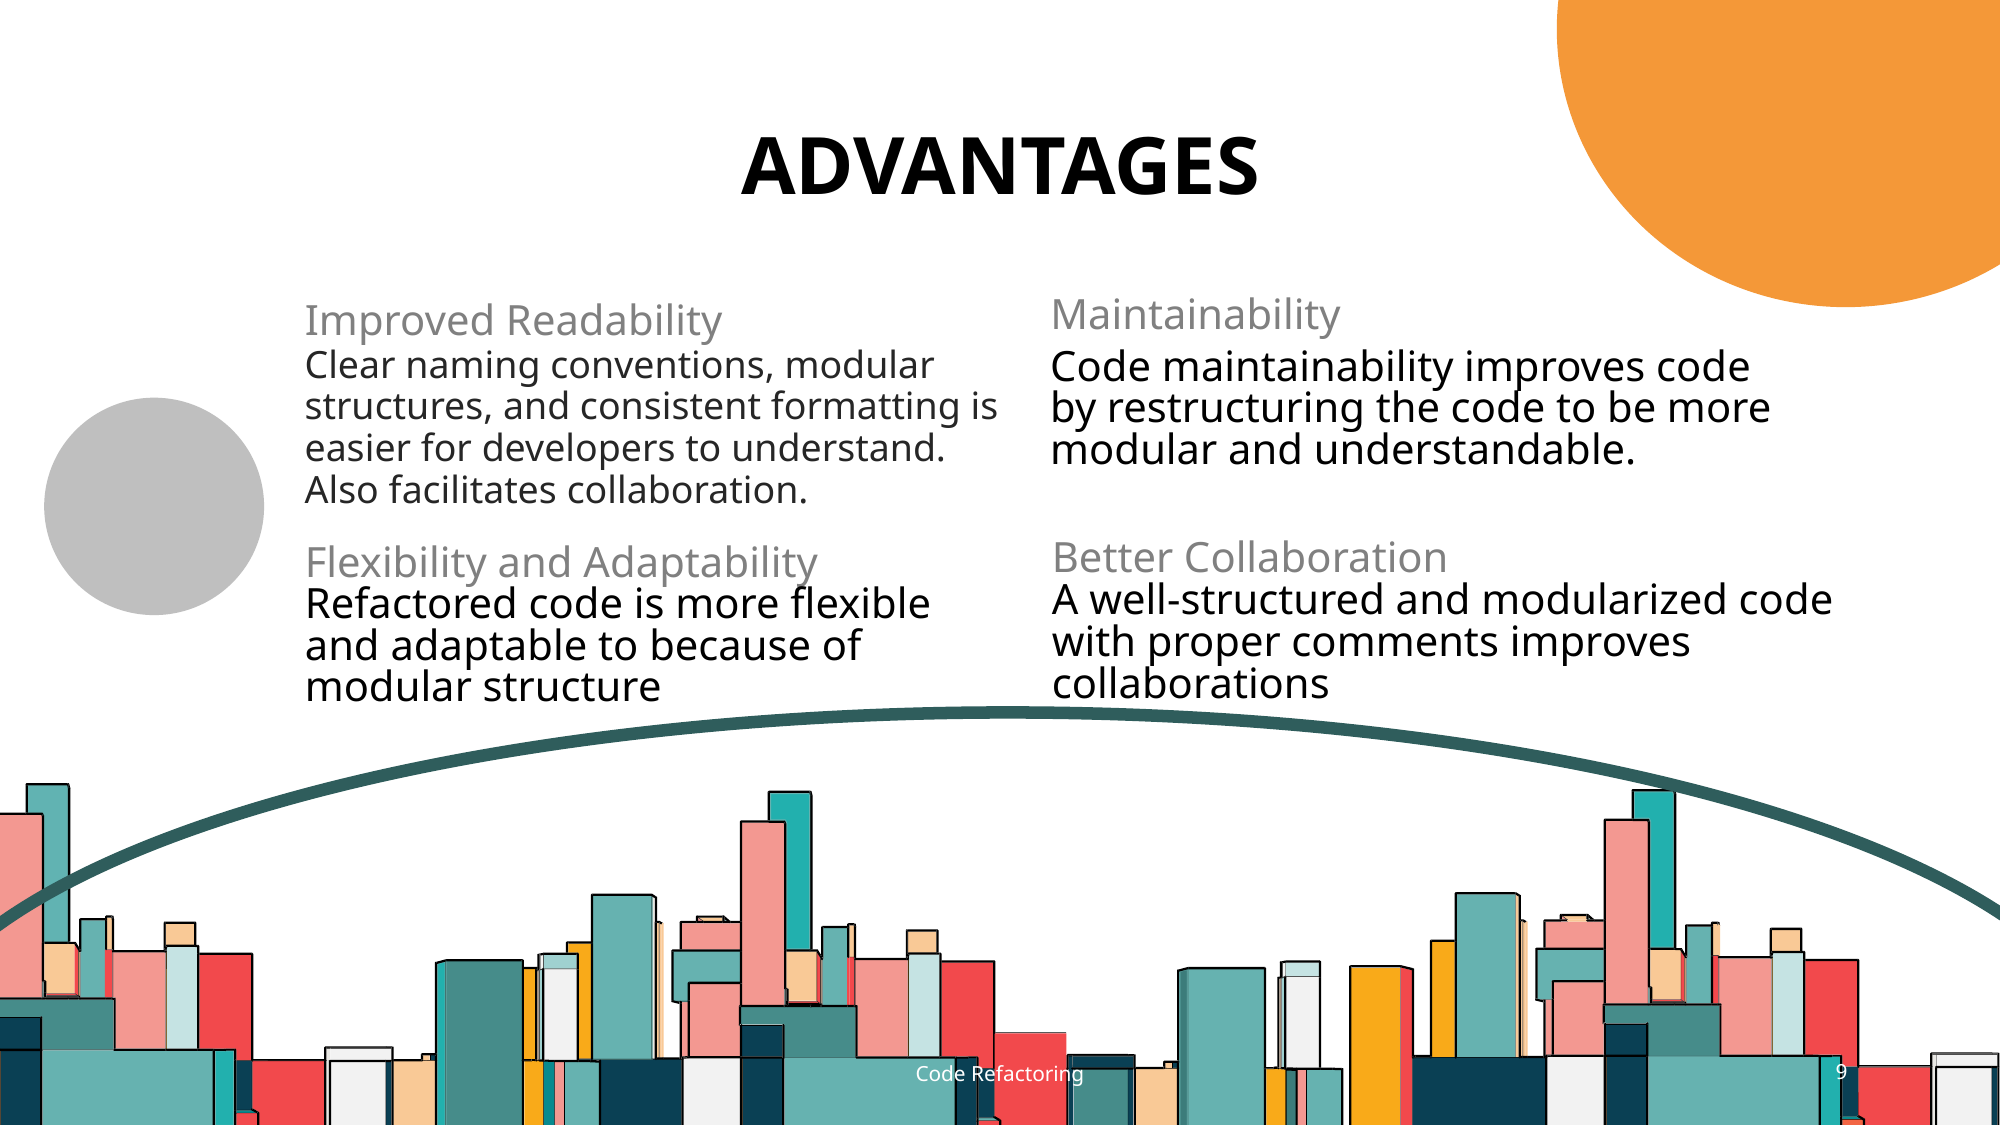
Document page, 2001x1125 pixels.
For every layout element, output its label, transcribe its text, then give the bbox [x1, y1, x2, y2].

title Advantages [154, 60, 1708, 278]
list Maintainability [1035, 276, 1711, 340]
list Clear naming conventions, modular structures, and consistent formatting is easier for developers to understand. Also facilitates collaboration. [289, 336, 1036, 525]
list Improved Readability [289, 282, 965, 336]
list Flexibility and Adaptability [289, 523, 965, 577]
list Better Collaboration [1036, 519, 1712, 573]
footer Code Refactoring [662, 1042, 1338, 1103]
text_box [0, 711, 2000, 1125]
slide_number 9 [1412, 1042, 1863, 1103]
text_box [43, 396, 266, 617]
text_box [1555, 0, 2000, 309]
list Refactored code is more flexible and adaptable to because of modular structure [289, 577, 1000, 757]
list Code maintainability improves code by restructuring the code to be more modular and understandable. [1035, 340, 1822, 520]
list A well-structured and modularized code with proper comments improves collaborations [1036, 573, 1865, 747]
